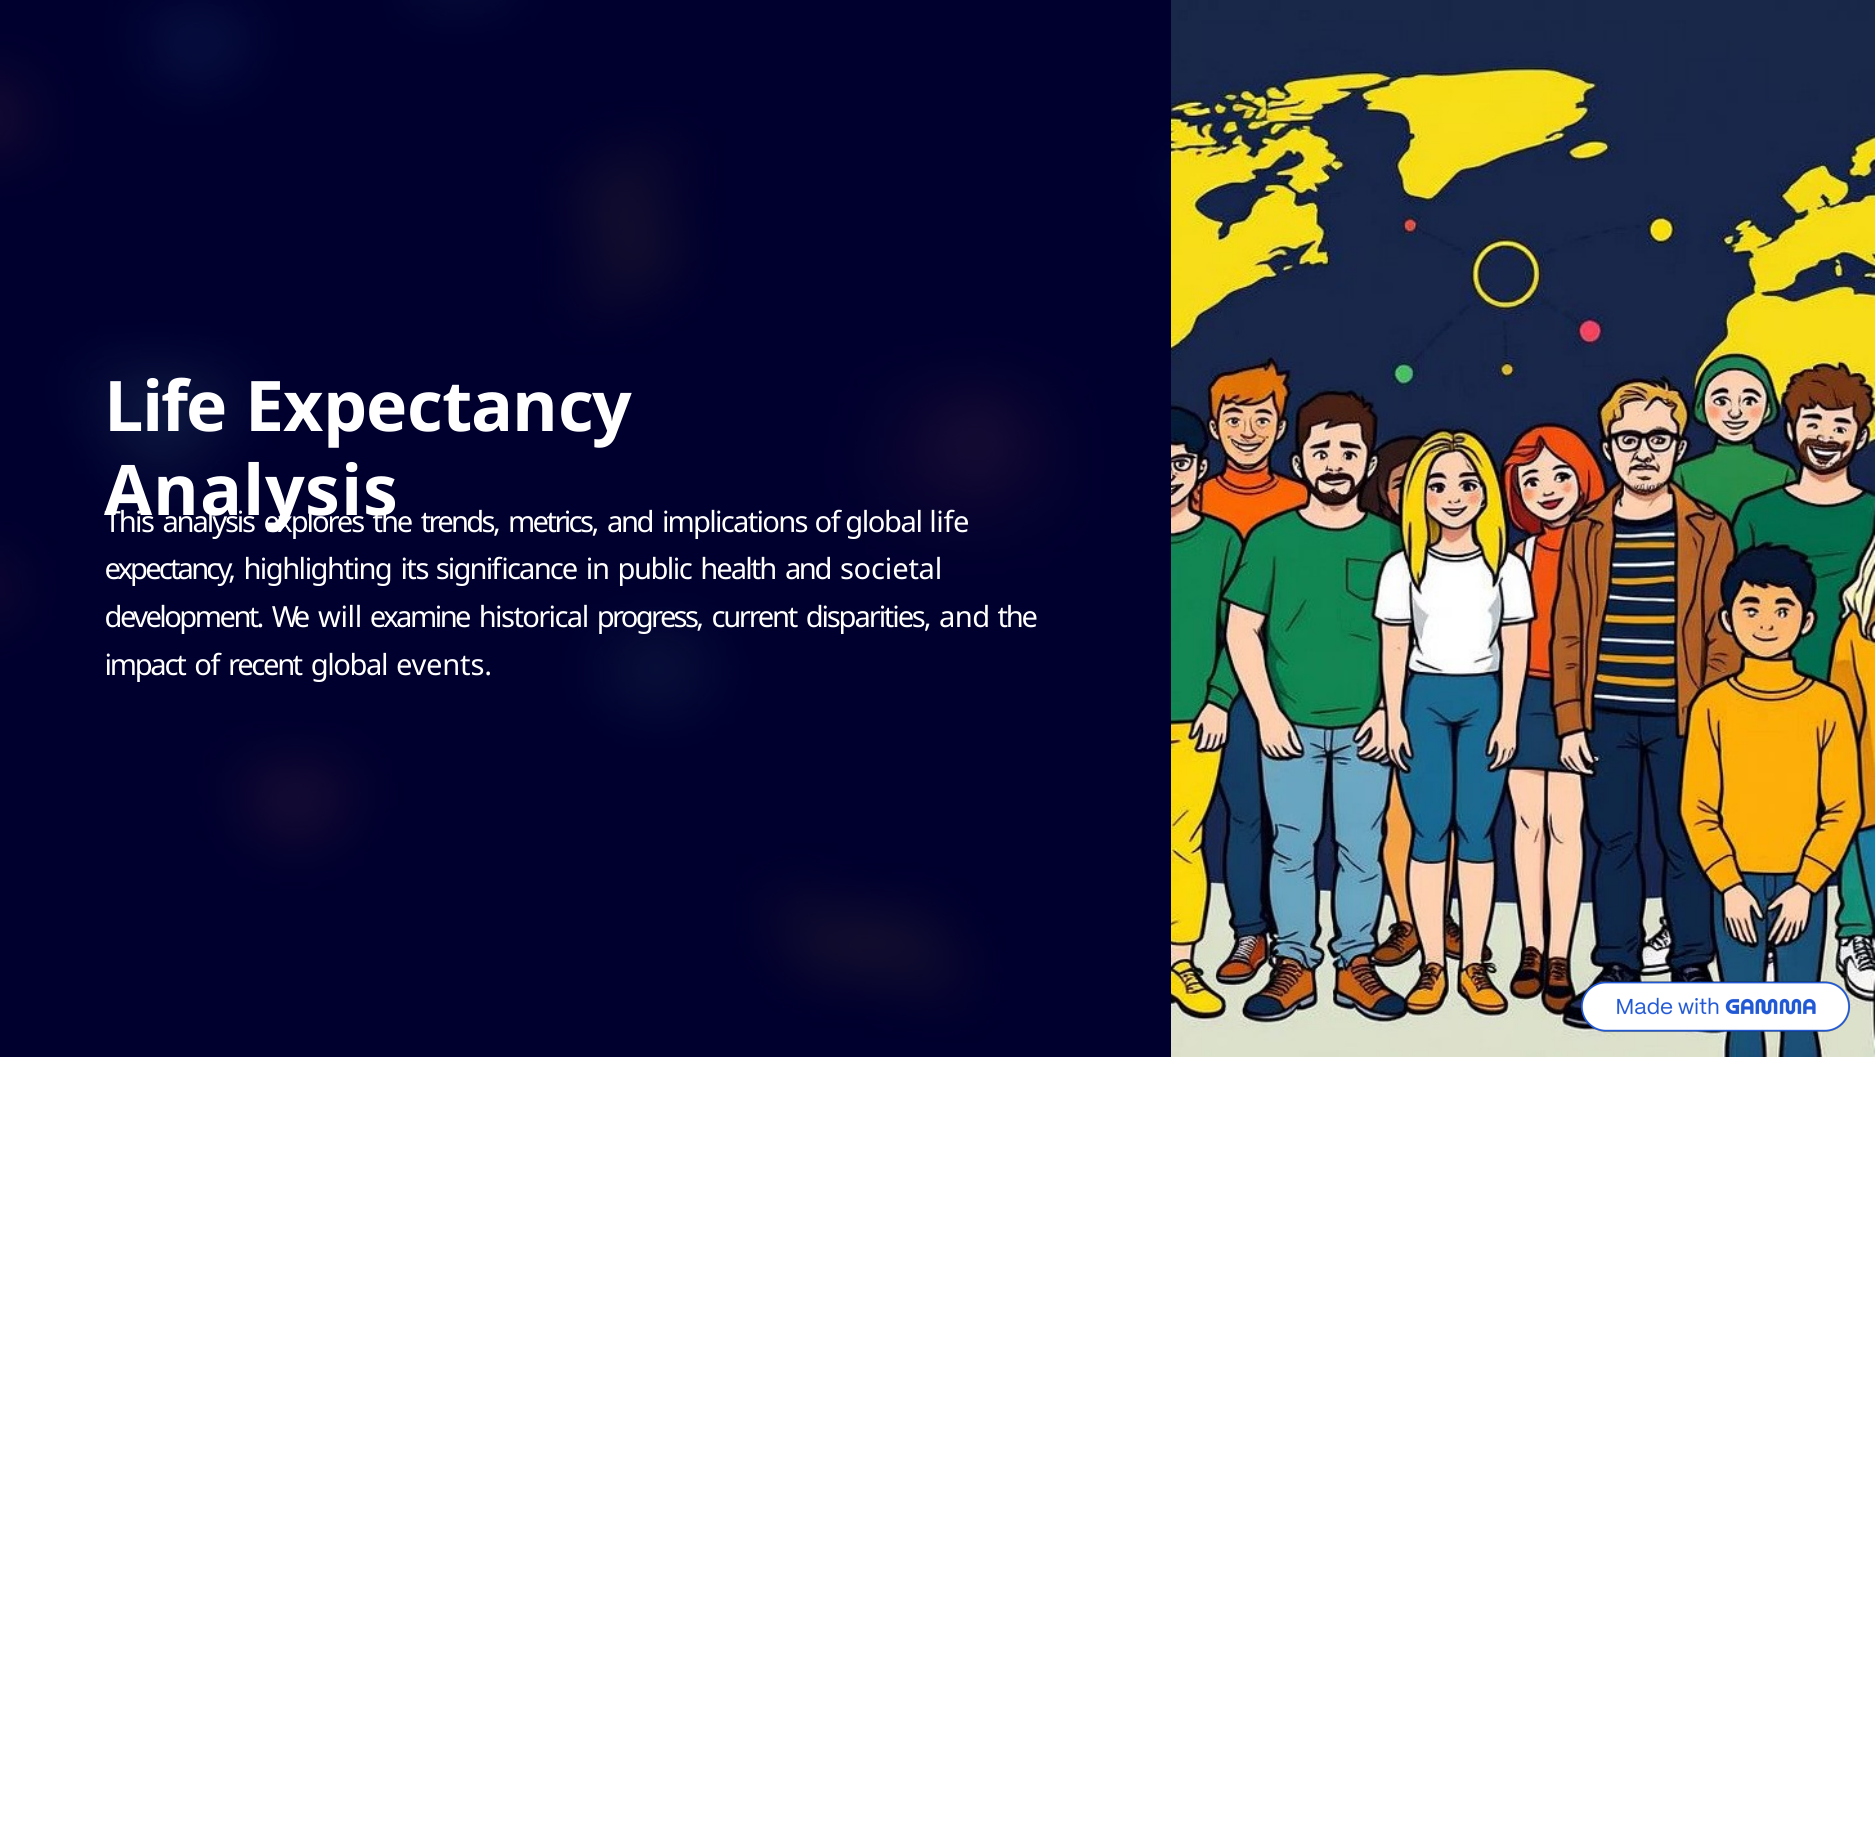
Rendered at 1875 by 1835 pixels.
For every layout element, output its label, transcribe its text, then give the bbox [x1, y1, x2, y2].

title Life Expectancy Analysis [102, 358, 898, 488]
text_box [1171, 0, 1875, 1057]
text_box This analysis explores the trends, metrics, and implications of global life expectancy, highlighting its significance in public health and societal development. We will examine historical progress, current disparities, and the impact of recent global events. [102, 488, 1042, 681]
